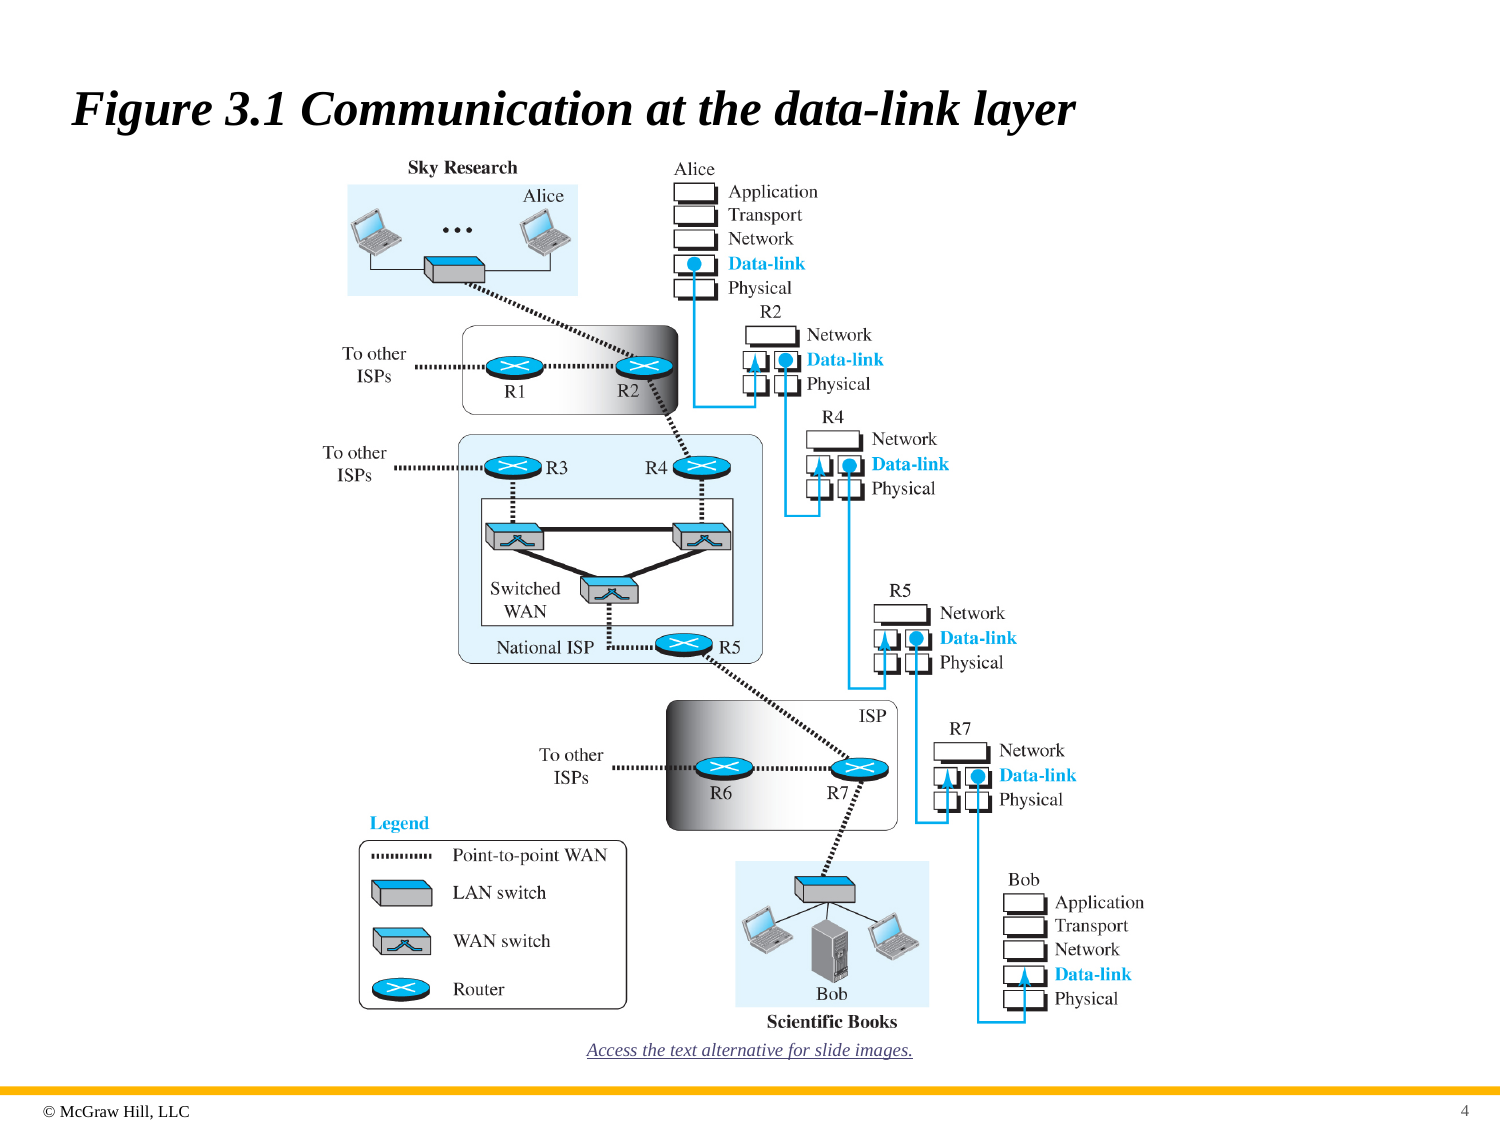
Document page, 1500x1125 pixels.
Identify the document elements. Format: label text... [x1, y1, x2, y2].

title Figure 3.1 Communication at the data-link layer [56, 50, 1444, 162]
list Access the text alternative for slide images. [525, 1033, 975, 1066]
slide_number 4 [1418, 1096, 1477, 1123]
picture [321, 156, 1146, 1033]
